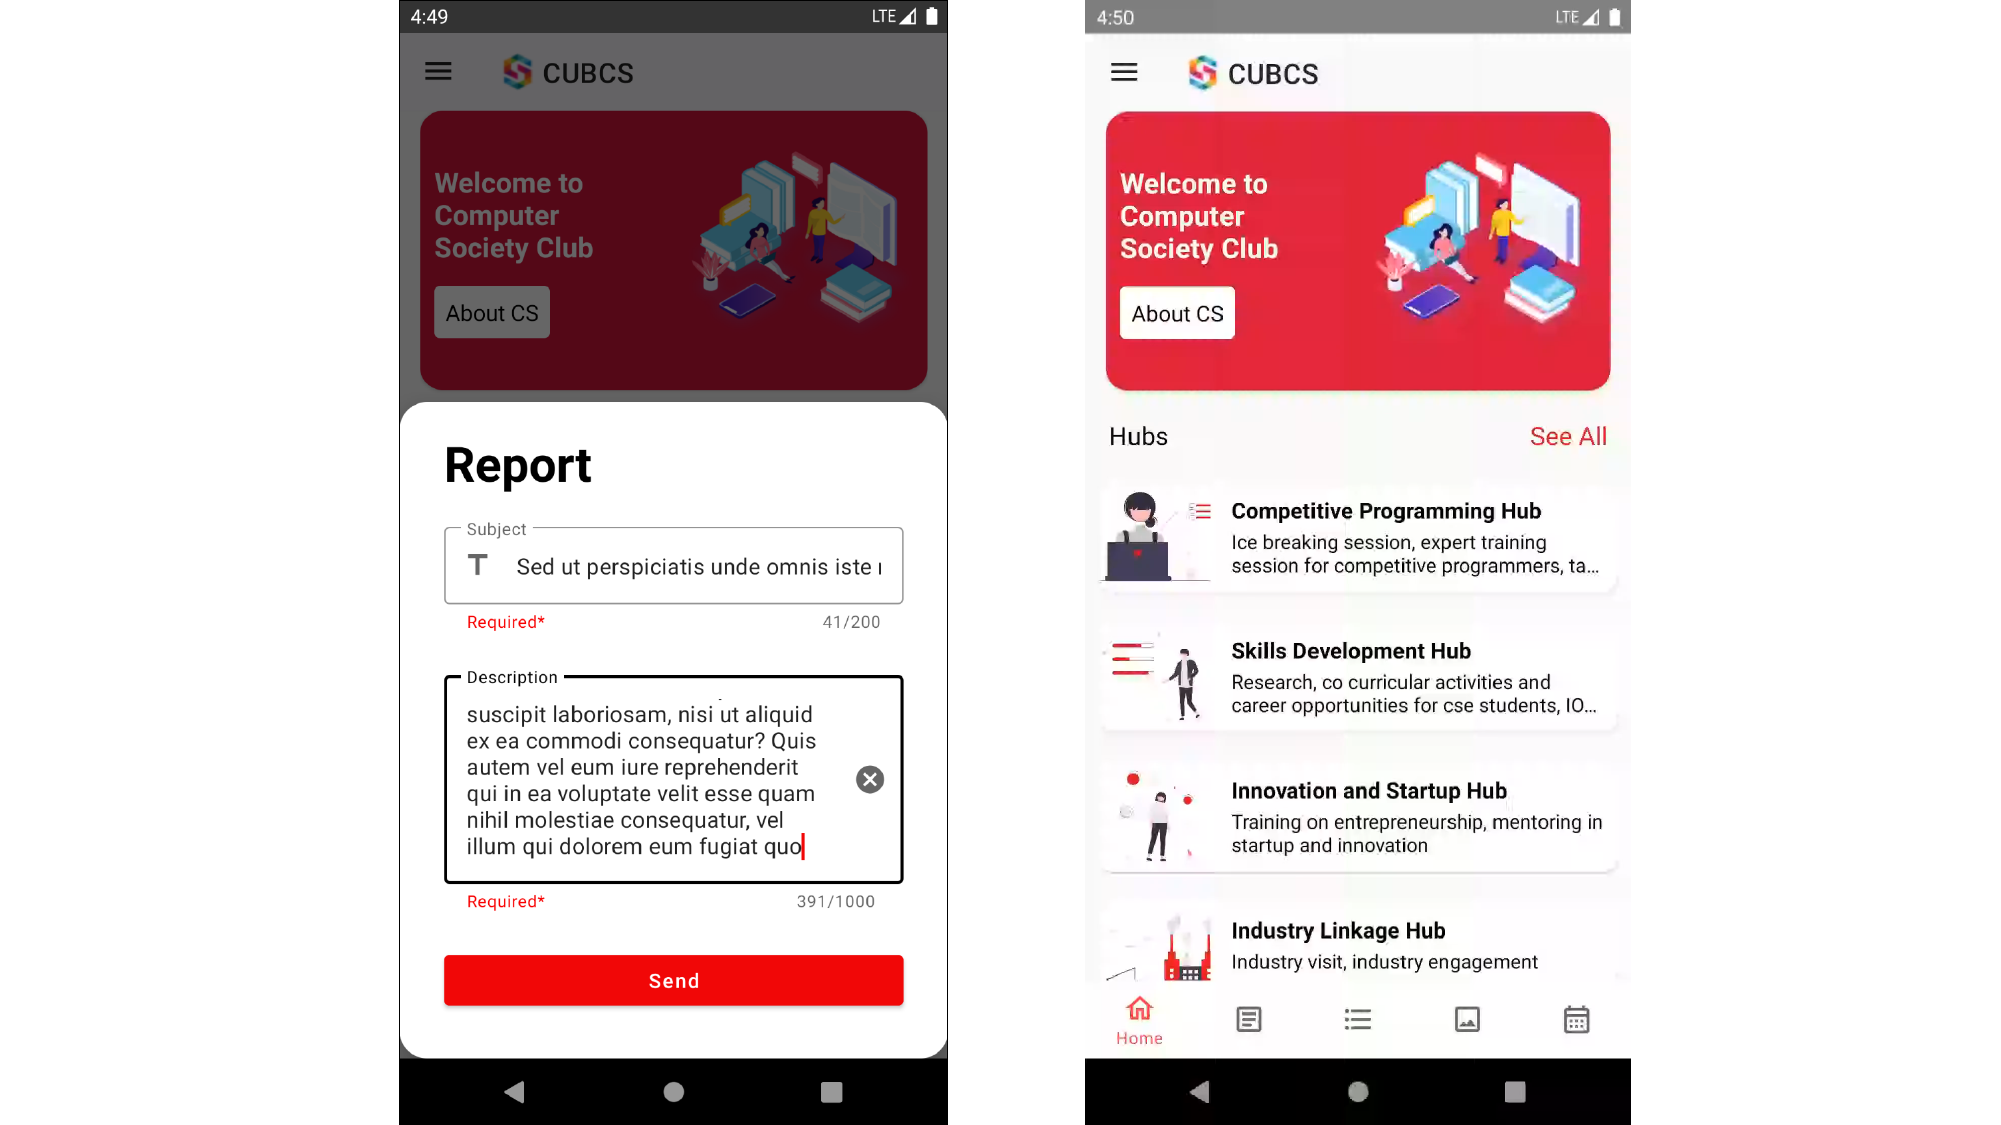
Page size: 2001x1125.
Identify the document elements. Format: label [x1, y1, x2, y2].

text_box [1084, 0, 1632, 1125]
picture [399, 0, 948, 1125]
